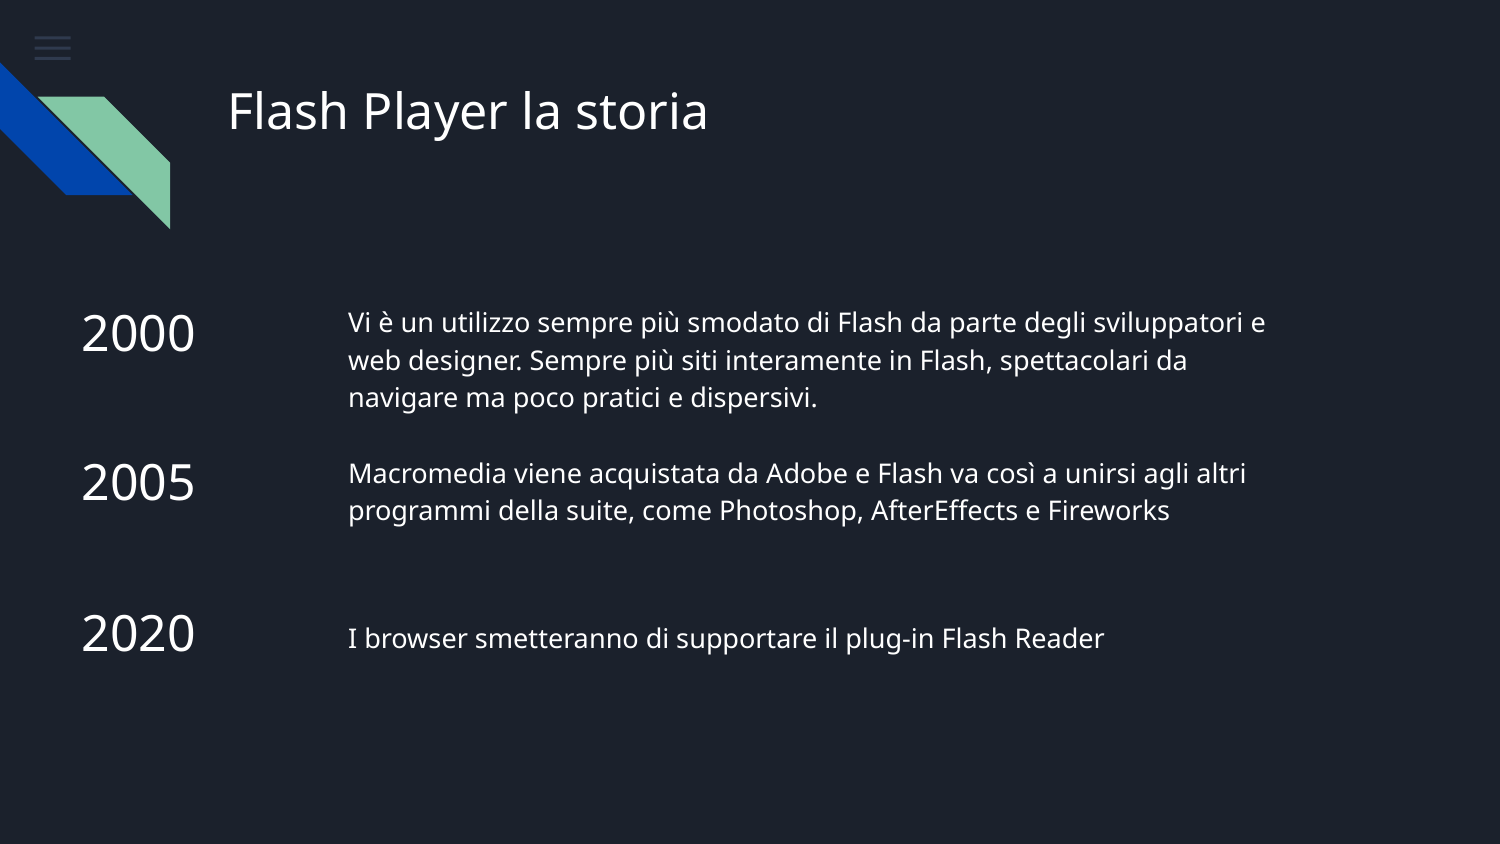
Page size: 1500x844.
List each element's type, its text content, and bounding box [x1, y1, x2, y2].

list Macromedia viene acquistata da Adobe e Flash va così a unirsi agli altri programmi della suite, come Photoshop, AfterEffects e Fireworks [333, 436, 1298, 569]
text_box 2020 [66, 586, 334, 719]
title Flash Player la storia [212, 64, 1368, 215]
text_box 2000 [66, 285, 334, 365]
list Vi è un utilizzo sempre più smodato di Flash da parte degli sviluppatori e web designer. Sempre più siti interamente in Flash, spettacolari da navigare ma poco pratici e dispersivi. [333, 286, 1298, 419]
list I browser smetteranno di supportare il plug-in Flash Reader [333, 601, 1298, 719]
text_box 2005 [66, 435, 312, 514]
